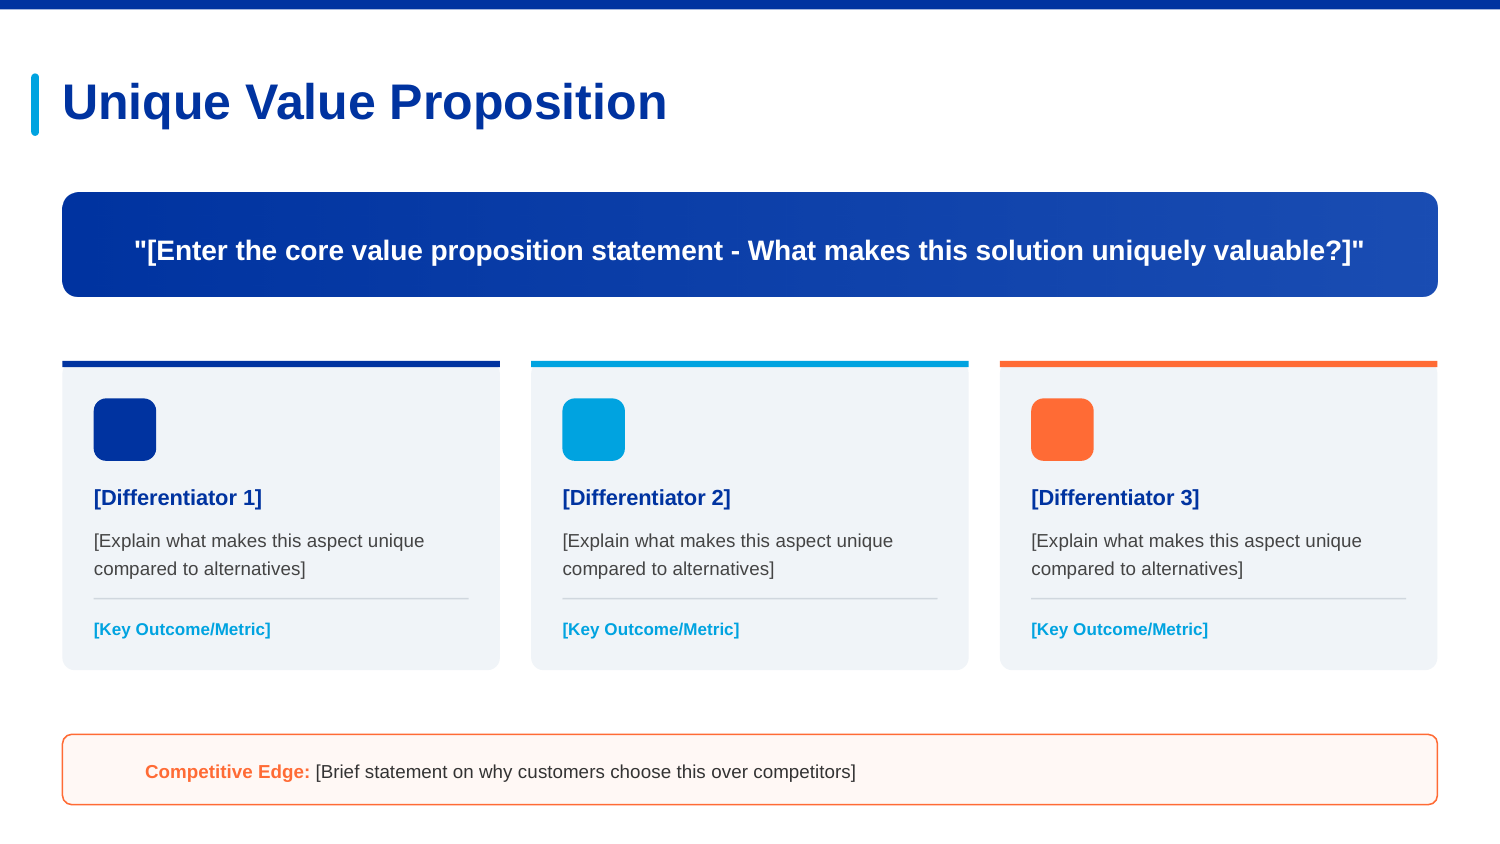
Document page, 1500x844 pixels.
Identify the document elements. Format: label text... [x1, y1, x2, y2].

text_box [1031, 398, 1094, 461]
text_box [Explain what makes this aspect unique compared to alternatives] [1031, 522, 1414, 580]
text_box Competitive Edge: [Brief statement on why customers choose this over competitors] [145, 756, 866, 783]
text_box [Differentiator 1] [93, 479, 477, 511]
text_box [Explain what makes this aspect unique compared to alternatives] [562, 522, 945, 580]
text_box [31, 73, 39, 136]
text_box [Key Outcome/Metric] [1031, 615, 1414, 639]
text_box Unique Value Proposition [62, 79, 681, 130]
text_box [93, 398, 157, 461]
text_box [62, 365, 500, 671]
text_box [999, 365, 1438, 671]
text_box [Differentiator 2] [562, 479, 945, 511]
text_box [531, 365, 969, 671]
text_box [Key Outcome/Metric] [562, 615, 945, 639]
picture [62, 192, 1438, 297]
text_box [62, 734, 1438, 805]
text_box [Explain what makes this aspect unique compared to alternatives] [93, 522, 477, 580]
text_box [Key Outcome/Metric] [93, 615, 477, 639]
text_box [1004, 360, 1434, 364]
text_box [562, 398, 625, 461]
text_box [66, 360, 496, 364]
text_box [535, 360, 965, 364]
text_box [0, 0, 1500, 10]
text_box [Differentiator 3] [1031, 479, 1414, 511]
